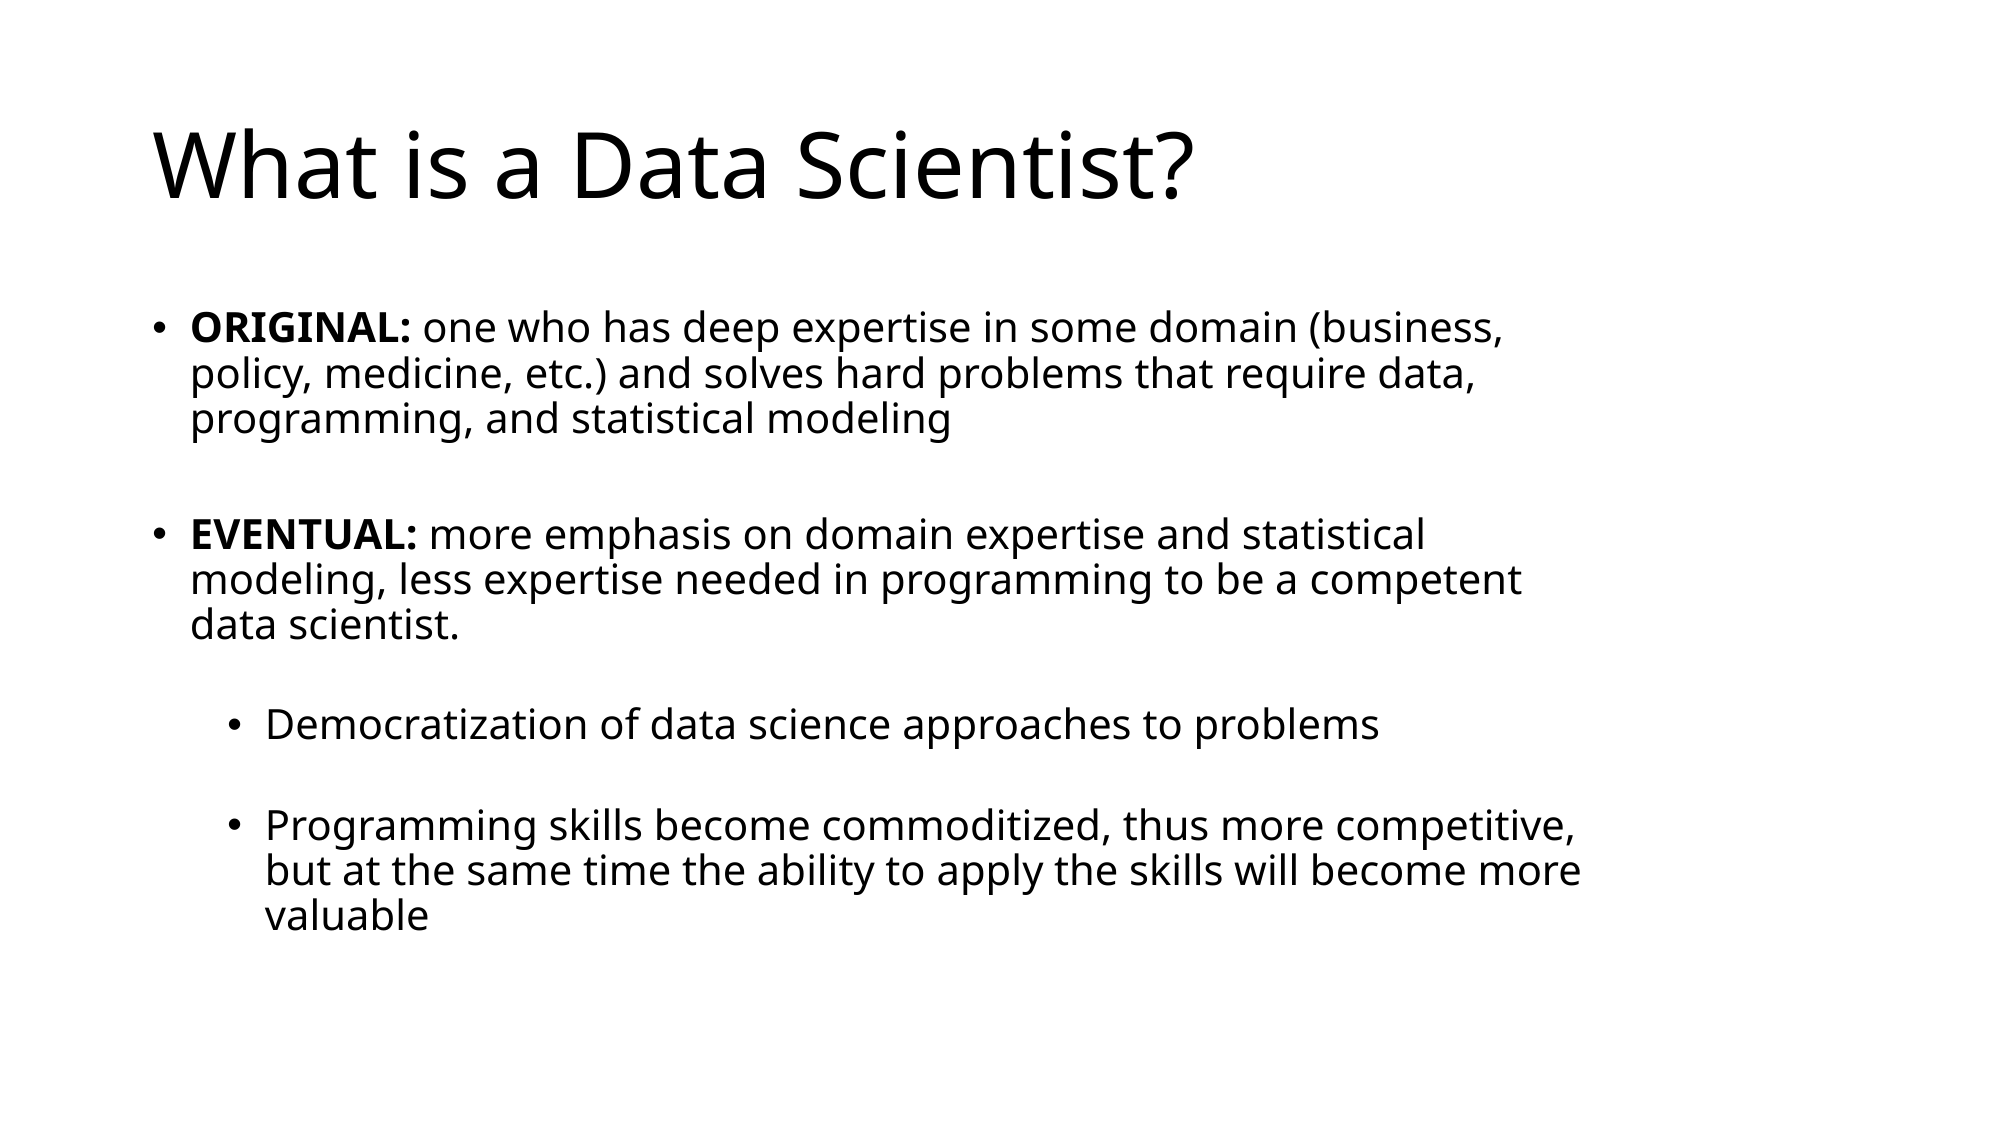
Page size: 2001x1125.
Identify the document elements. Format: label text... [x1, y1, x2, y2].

list ORIGINAL: one who has deep expertise in some domain (business, policy, medicine, etc.) and solves hard problems that require data, programming, and statistical modeling EVENTUAL: more emphasis on domain expertise and statistical modeling, less expertise needed in programming to be a competent data scientist. Democratization of data science approaches to problems Programming skills become commoditized, thus more competitive, but at the same time the ability to apply the skills will become more valuable [137, 299, 1632, 1014]
title What is a Data Scientist? [137, 59, 1863, 278]
